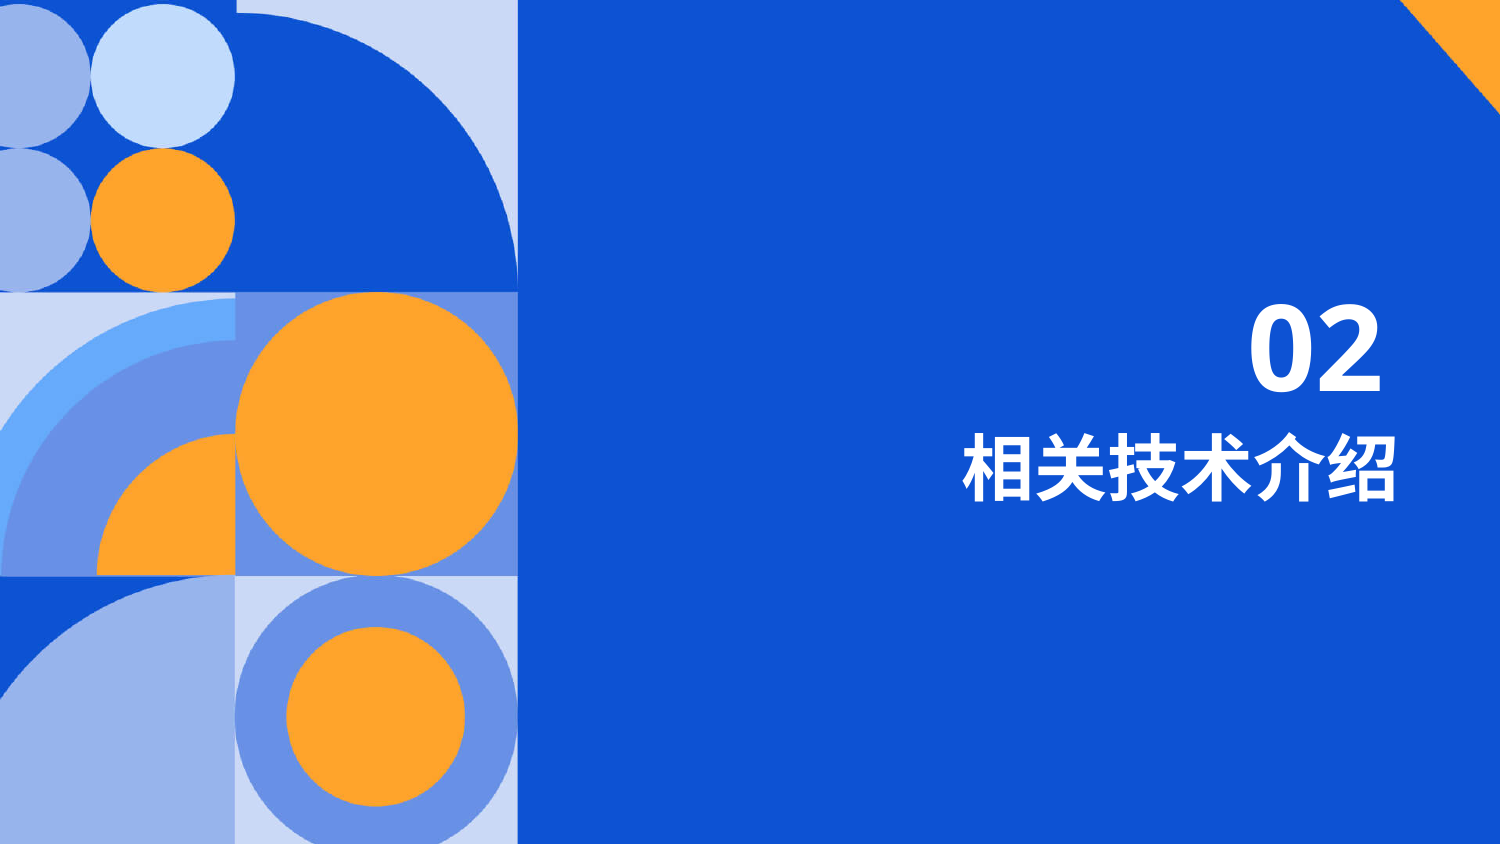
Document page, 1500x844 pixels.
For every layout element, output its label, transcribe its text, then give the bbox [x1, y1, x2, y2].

picture [0, 0, 1500, 844]
text_box 02 [1160, 241, 1400, 414]
text_box 相关技术介绍 [577, 414, 1415, 561]
